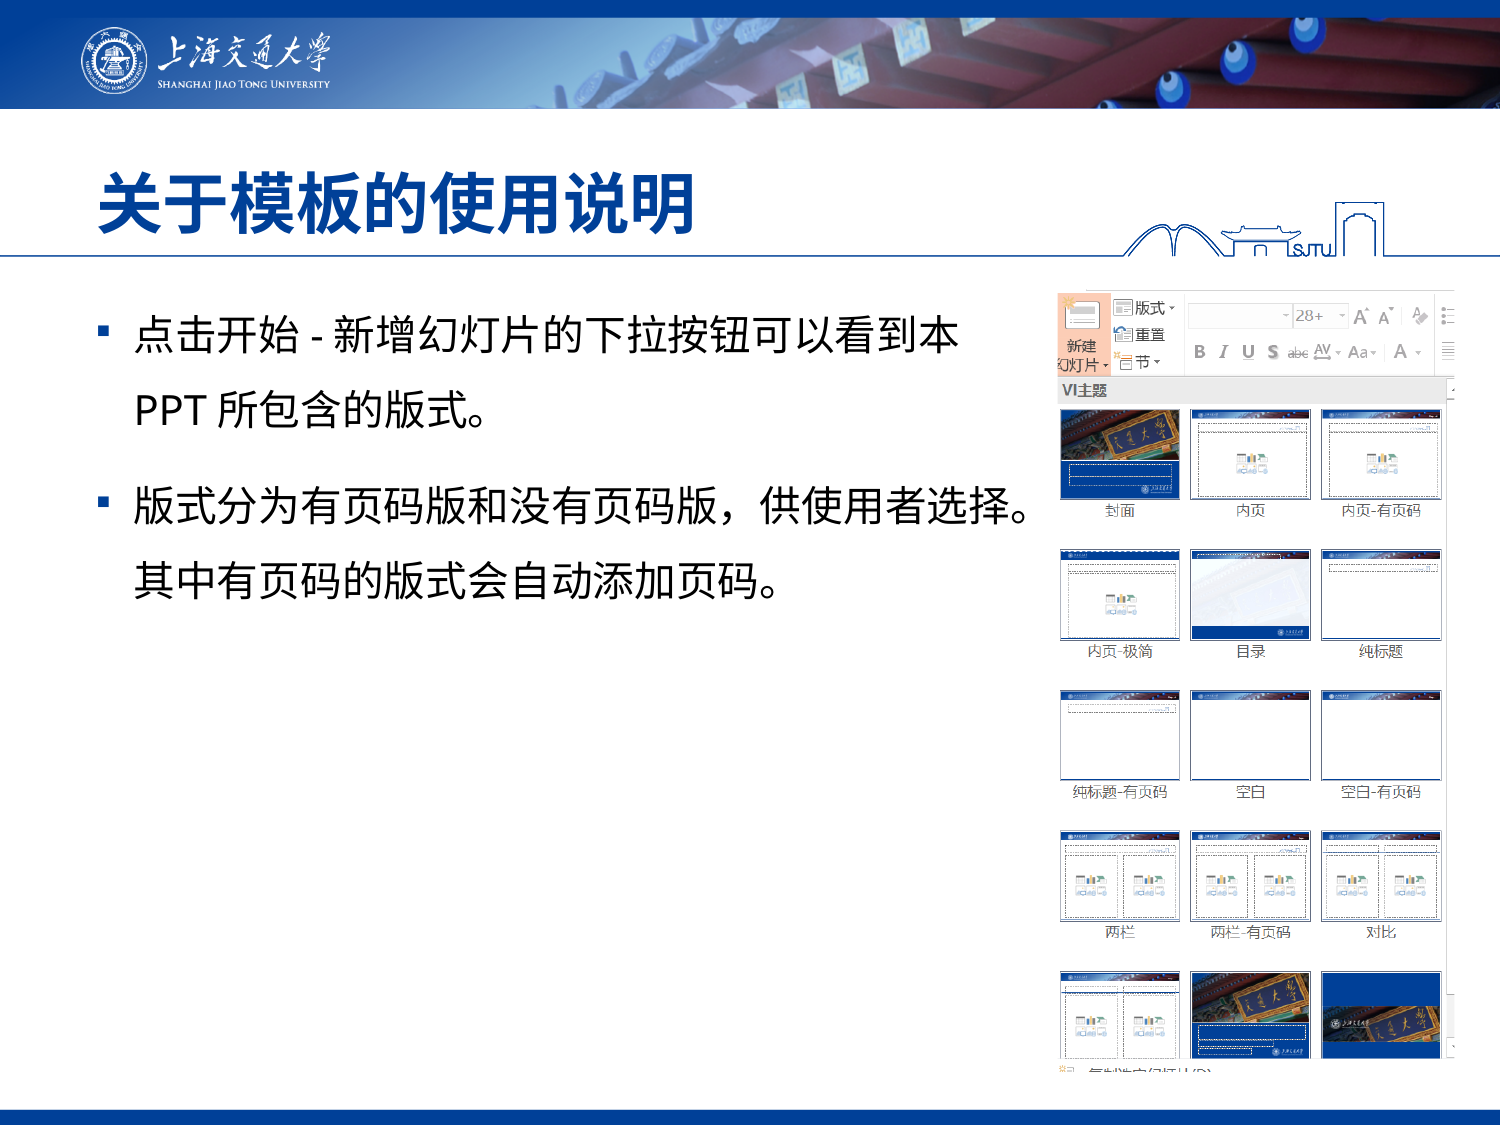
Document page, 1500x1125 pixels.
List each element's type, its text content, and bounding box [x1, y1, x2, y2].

list 点击开始-新增幻灯片的下拉按钮可以看到本PPT所包含的版式。 版式分为有页码版和没有页码版，供使用者选择。其中有页码的版式会自动添加页码。 [81, 276, 1027, 1084]
picture [0, 18, 1500, 109]
picture [1057, 289, 1455, 1072]
title 关于模板的使用说明 [81, 159, 1455, 254]
